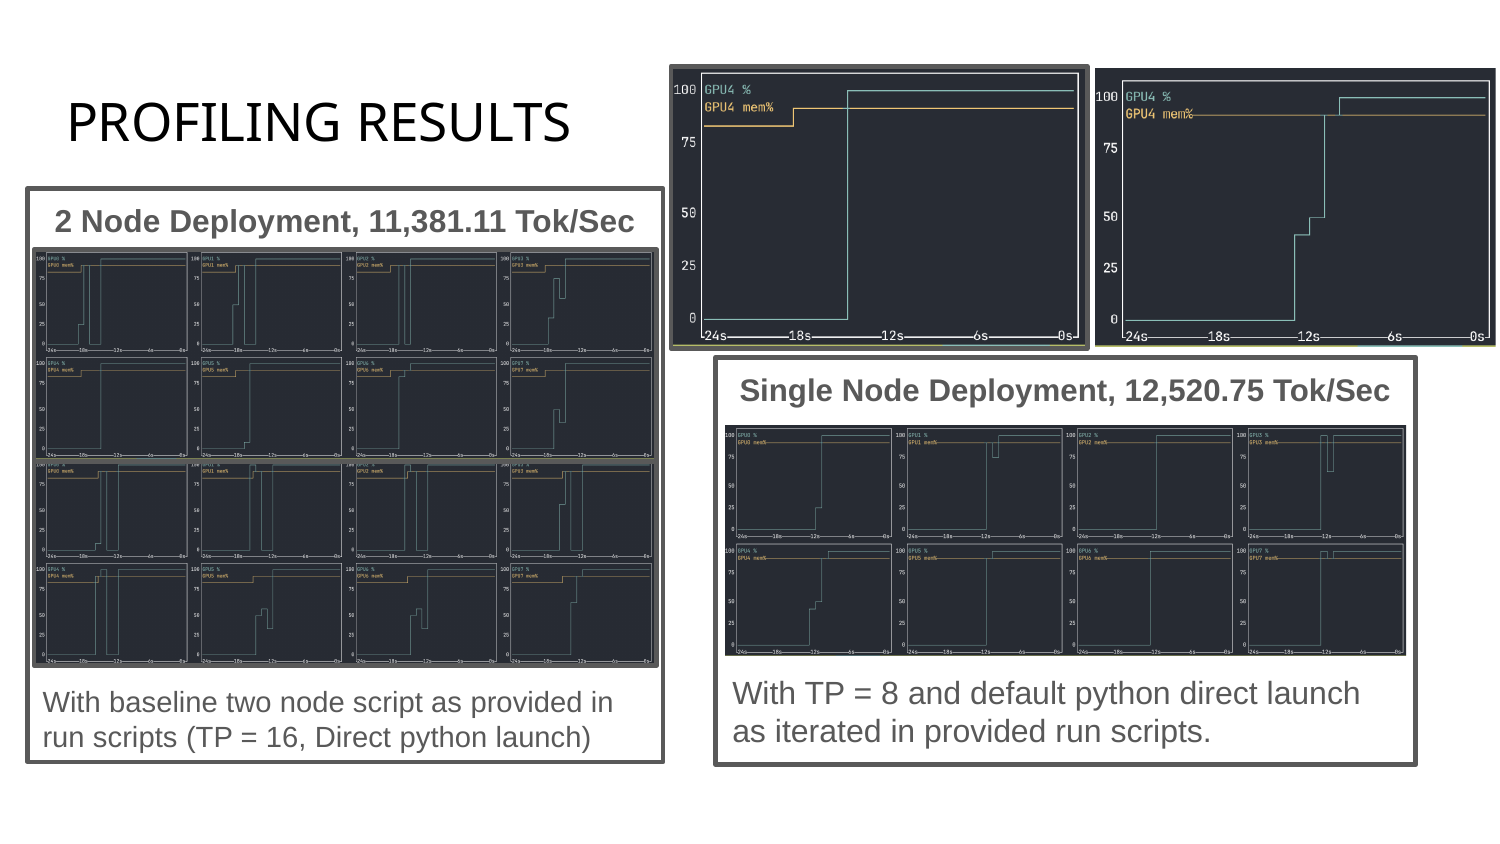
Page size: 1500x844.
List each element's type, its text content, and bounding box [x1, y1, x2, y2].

text_box Single Node Deployment, 12,520.75 Tok/Sec [715, 355, 1416, 416]
text_box With baseline two node script as provided in run scripts (TP = 16, Direct python launch) [27, 668, 663, 765]
picture [672, 68, 1086, 347]
title PROFILING RESULTS [51, 72, 668, 167]
picture [724, 425, 1407, 656]
picture [1094, 68, 1496, 347]
picture [35, 251, 655, 664]
text_box [715, 416, 1416, 655]
text_box With TP = 8 and default python direct launch as iterated in provided run scripts. [715, 655, 1416, 793]
text_box [27, 188, 663, 668]
text_box 2 Node Deployment, 11,381.11 Tok/Sec [31, 188, 659, 243]
